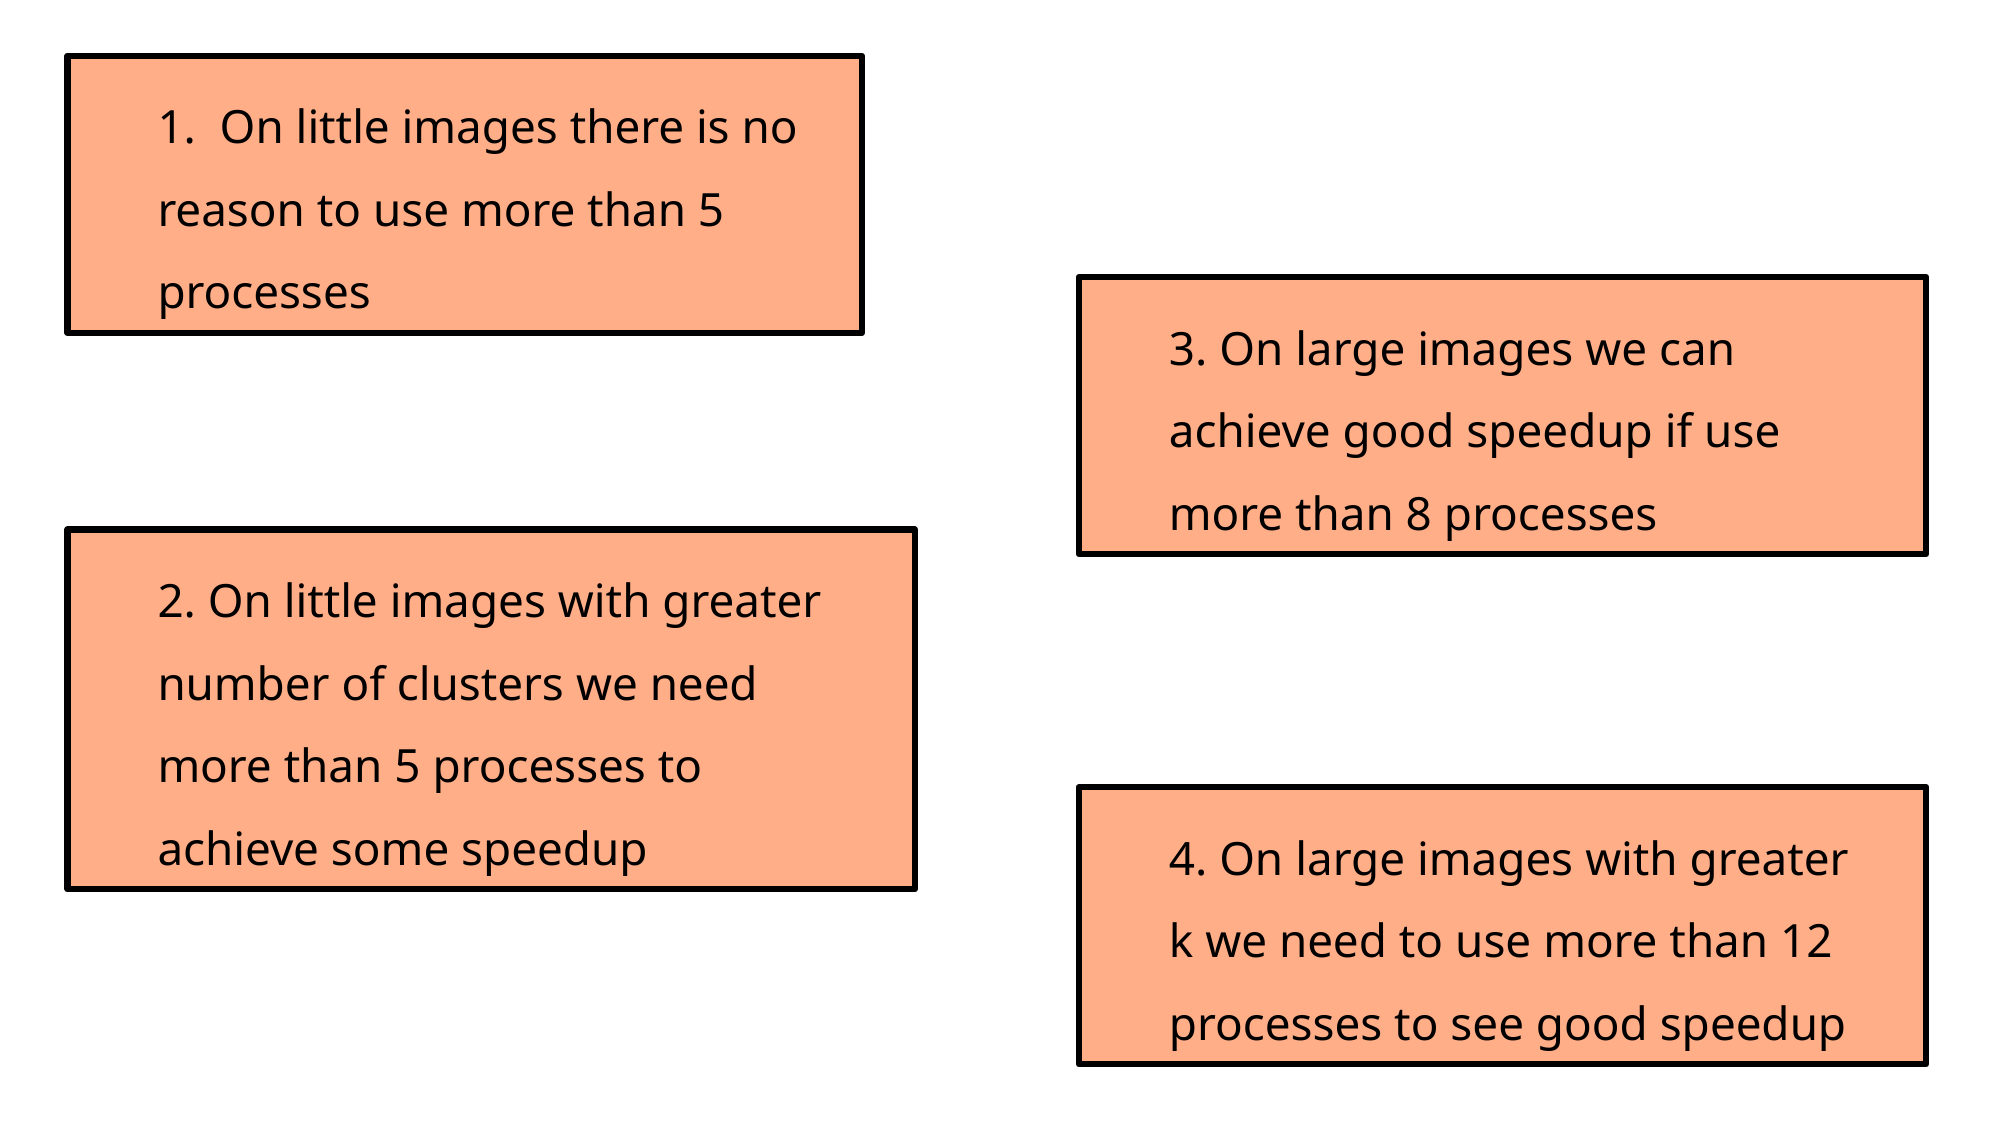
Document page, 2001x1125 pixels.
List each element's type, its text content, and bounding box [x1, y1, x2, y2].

text_box 2. On little images with greater number of clusters we need more than 5 processes to achieve some speedup [67, 529, 915, 890]
text_box 4. On large images with greater k we need to use more than 12 processes to see good speedup [1078, 787, 1927, 1065]
text_box 1. On little images there is no reason to use more than 5 processes [67, 55, 862, 334]
text_box 3. On large images we can achieve good speedup if use more than 8 processes [1078, 277, 1927, 555]
